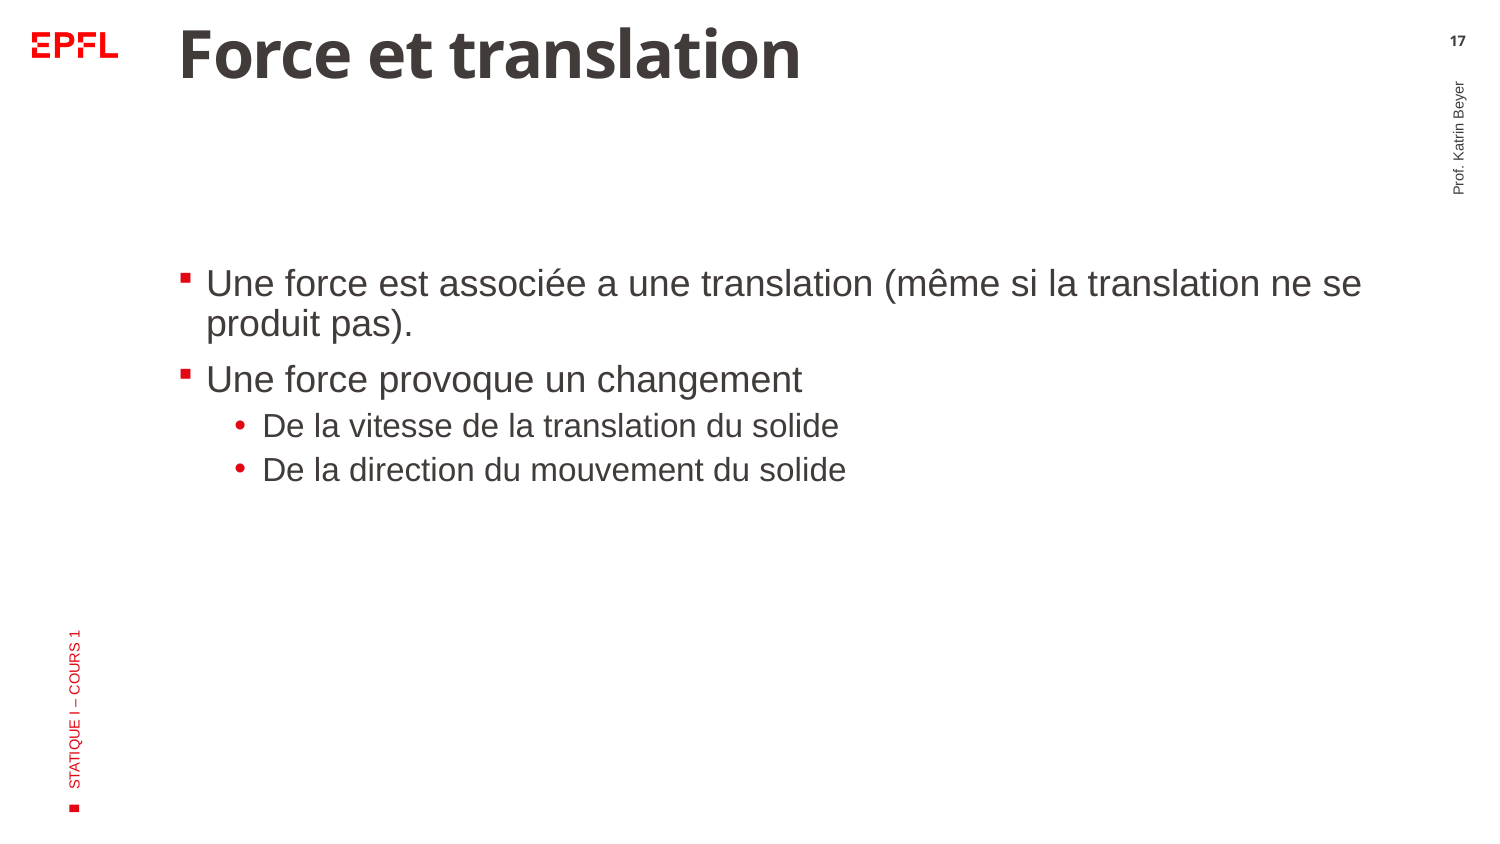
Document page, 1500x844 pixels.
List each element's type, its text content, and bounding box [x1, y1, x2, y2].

picture [21, 21, 129, 69]
slide_number STATIQUE I – COURS 1 [0, 256, 149, 805]
title Force et translation [148, 21, 1300, 198]
slide_number 17 [1415, 32, 1500, 59]
list Une force est associée a une translation (même si la translation ne se produit pas). Une force provoque un changement De la vitesse de la translation du solide De la direction du mouvement du solide [148, 256, 1416, 813]
footer Prof. Katrin Beyer [1415, 59, 1500, 641]
